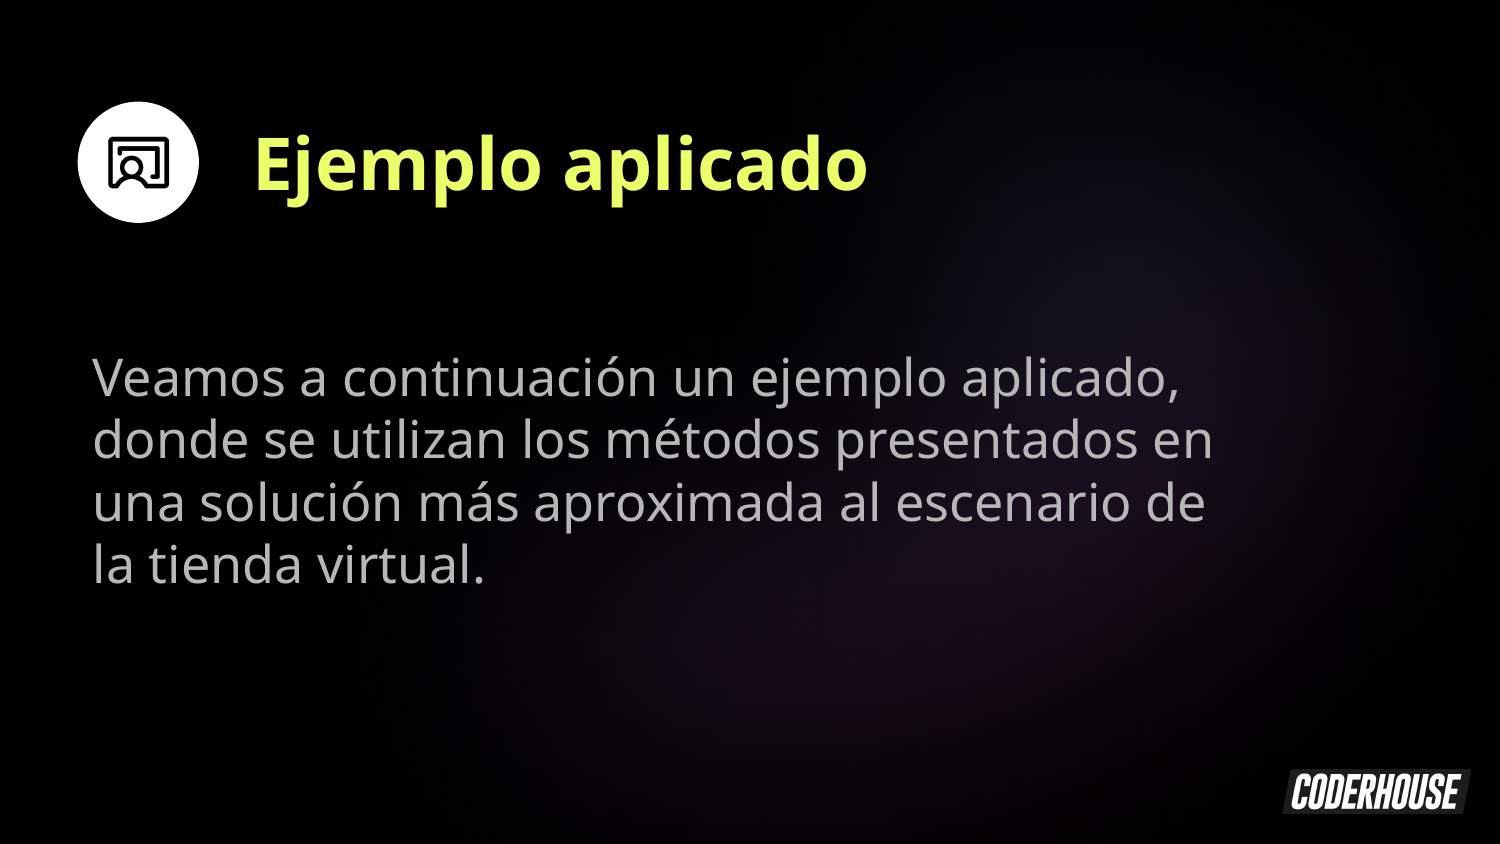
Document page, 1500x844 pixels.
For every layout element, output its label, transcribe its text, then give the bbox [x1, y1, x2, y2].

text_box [77, 101, 200, 224]
text_box Veamos a continuación un ejemplo aplicado, donde se utilizan los métodos presentados en una solución más aproximada al escenario de la tienda virtual. [77, 266, 1254, 672]
picture [0, 0, 1500, 844]
text_box Ejemplo aplicado [237, 112, 1414, 222]
